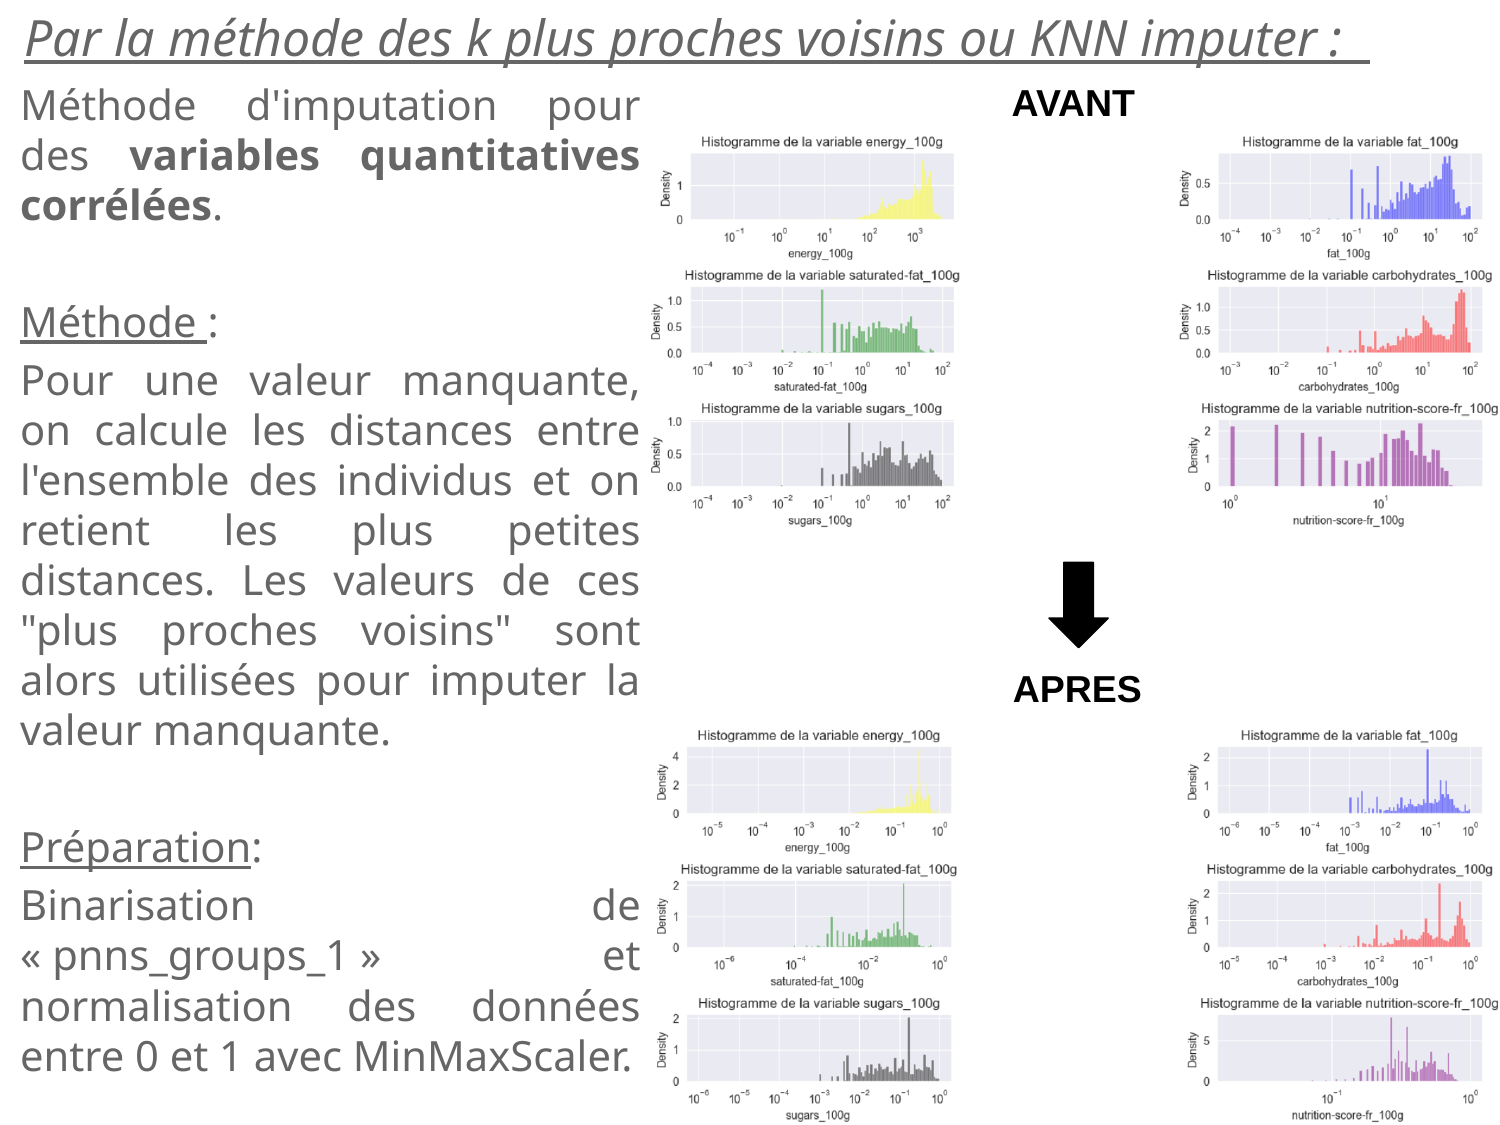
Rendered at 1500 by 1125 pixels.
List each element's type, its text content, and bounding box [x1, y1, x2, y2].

text_box [1049, 562, 1109, 648]
text_box Méthode d'imputation pour des variables quantitatives corrélées. Méthode : Pour une valeur manquante, on calcule les distances entre l'ensemble des individus et on retient les plus petites distances. Les valeurs de ces "plus proches voisins" sont alors utilisées pour imputer la valeur manquante. Préparation: Binarisation de « pnns_groups_1 » et normalisation des données entre 0 et 1 avec MinMaxScaler. [5, 71, 656, 1125]
text_box APRES [652, 657, 1500, 718]
text_box AVANT [648, 71, 1499, 131]
title Par la méthode des k plus proches voisins ou KNN imputer : [0, 2, 1500, 71]
picture [647, 132, 1500, 530]
picture [655, 727, 1500, 1125]
